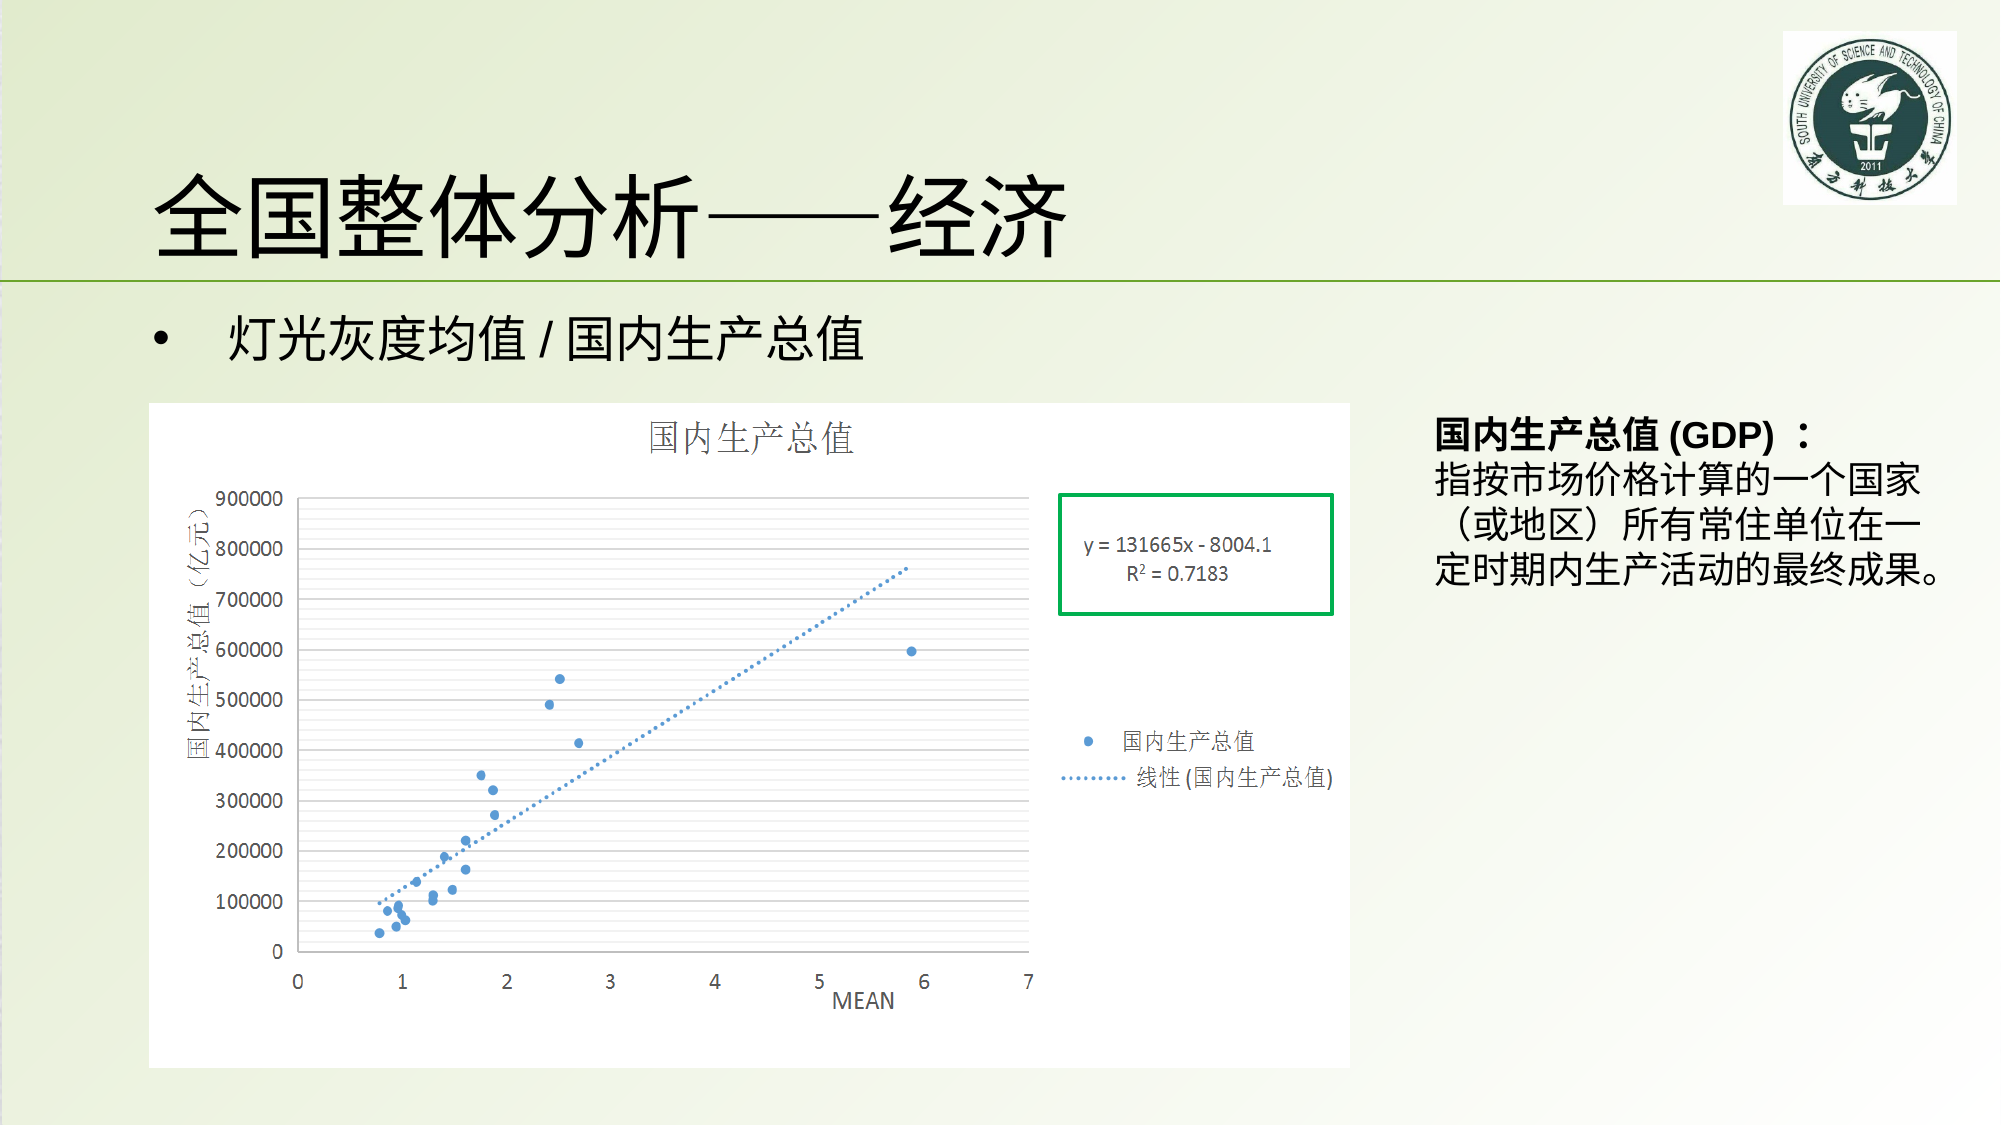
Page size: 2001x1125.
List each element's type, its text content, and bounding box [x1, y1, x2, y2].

picture [149, 403, 1350, 1068]
list 灯光灰度均值/国内生产总值 [137, 299, 1863, 1014]
text_box 国内生产总值(GDP) ： 指按市场价格计算的一个国家 （或地区）所有常住单位在一 定时期内生产活动的最终成果。 [1419, 403, 1975, 599]
picture [1783, 31, 1957, 206]
title 全国整体分析——经济 [137, 59, 1863, 278]
